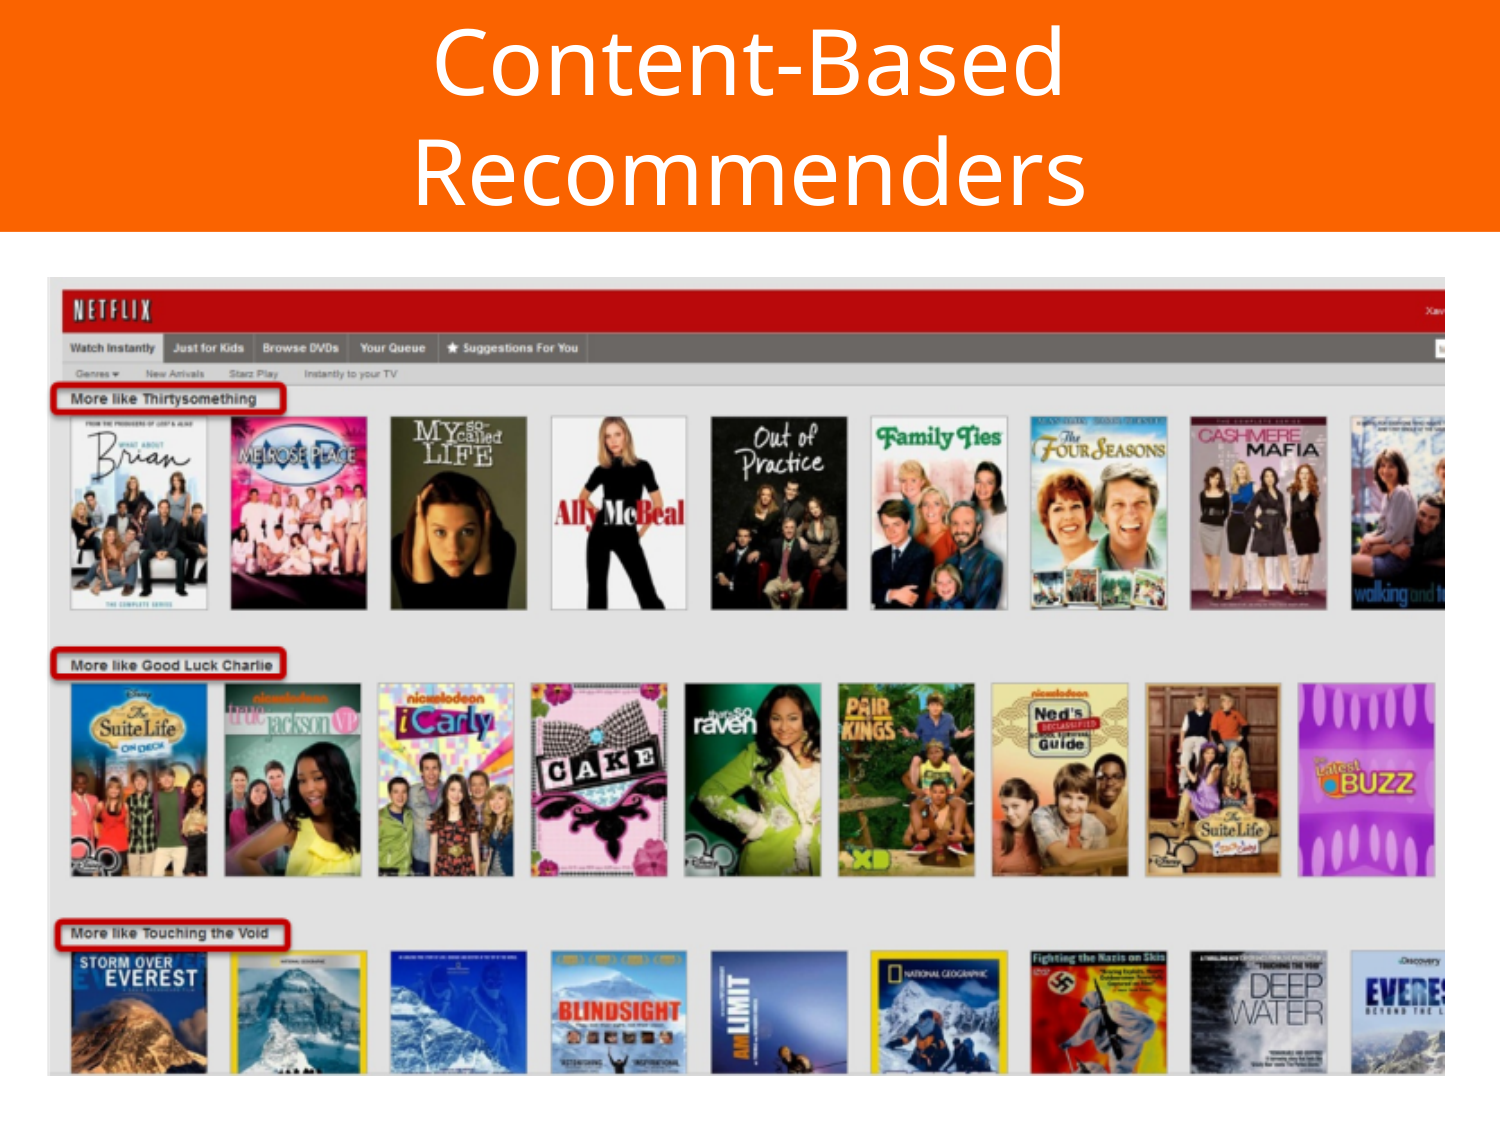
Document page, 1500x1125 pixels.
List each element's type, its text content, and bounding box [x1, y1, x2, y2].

picture [42, 276, 1446, 1077]
title Content-Based Recommenders [75, 30, 1425, 197]
